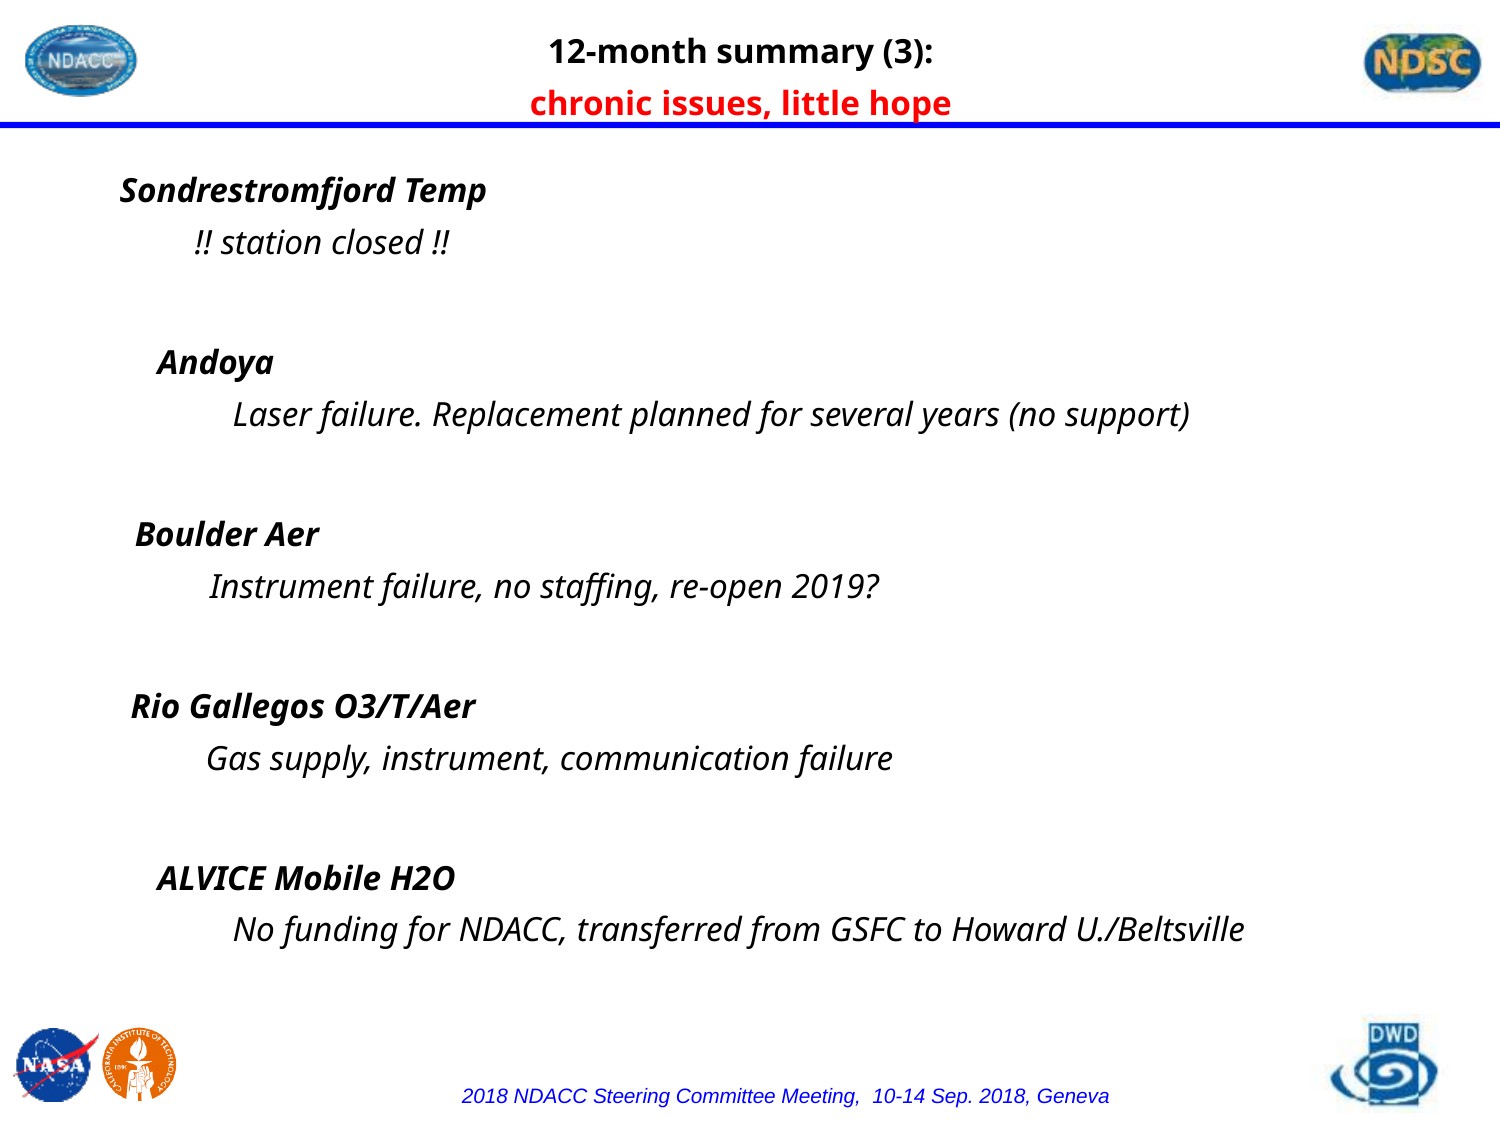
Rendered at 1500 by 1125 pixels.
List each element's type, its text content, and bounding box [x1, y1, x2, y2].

text_box Rio Gallegos O3/T/Aer Gas supply, instrument, communication failure [115, 665, 910, 784]
text_box 12-month summary (3): chronic issues, little hope [514, 10, 967, 130]
picture [1287, 1014, 1494, 1113]
picture [12, 1024, 179, 1104]
picture [24, 24, 138, 97]
picture [1362, 24, 1483, 102]
text_box Boulder Aer Instrument failure, no staffing, re-open 2019? [119, 493, 895, 613]
text_box Sondrestromfjord Temp !! station closed !! [104, 149, 503, 269]
text_box Andoya Laser failure. Replacement planned for several years (no support) [143, 321, 1207, 441]
text_box ALVICE Mobile H2O No funding for NDACC, transferred from GSFC to Howard U./Beltsville [143, 837, 1261, 956]
